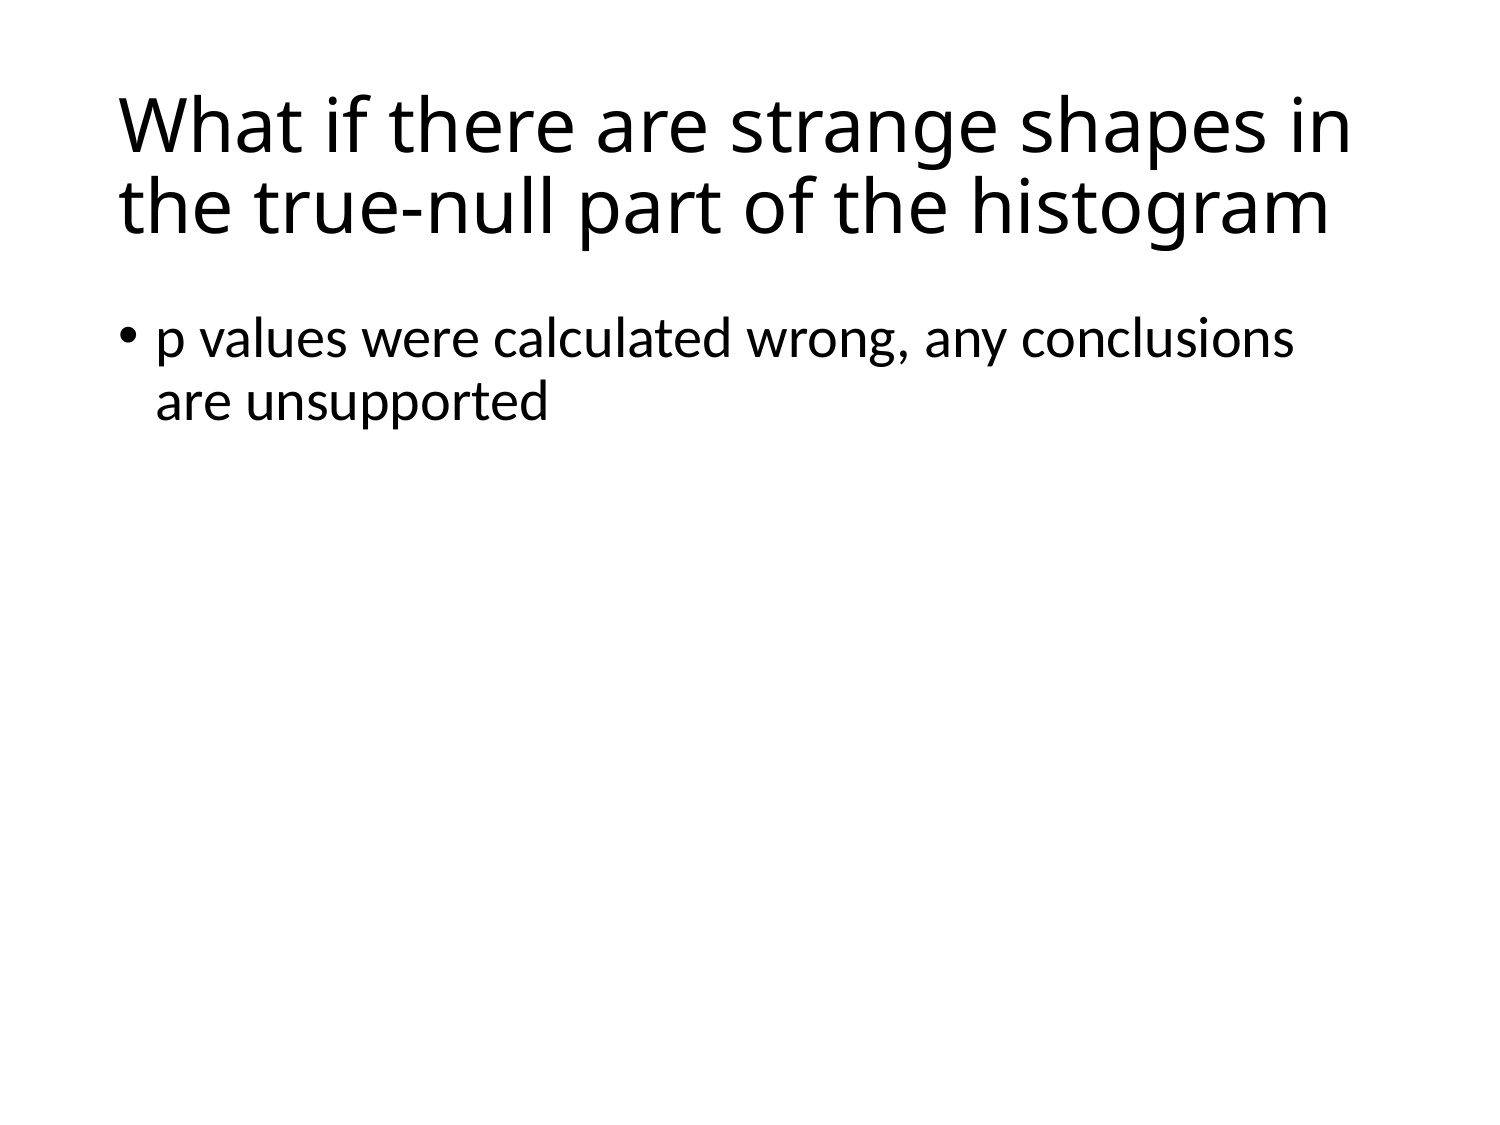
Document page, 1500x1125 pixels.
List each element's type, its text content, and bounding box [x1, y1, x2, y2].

title What if there are strange shapes in the true-null part of the histogram [103, 59, 1397, 278]
list p values were calculated wrong, any conclusions are unsupported [103, 299, 1397, 1014]
